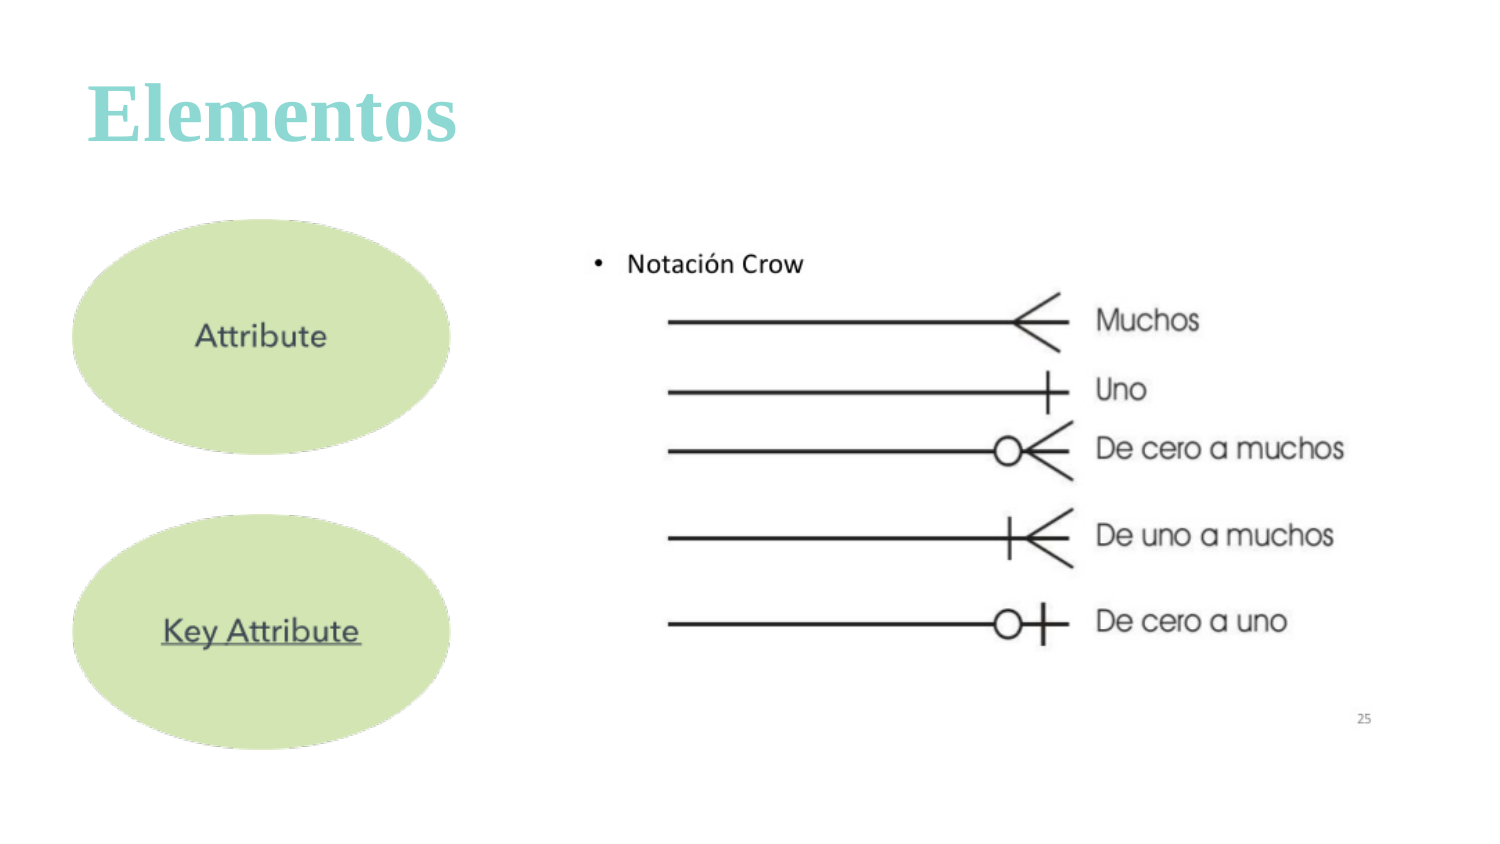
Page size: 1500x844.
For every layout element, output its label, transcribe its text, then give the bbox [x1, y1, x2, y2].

picture [72, 514, 452, 750]
picture [541, 219, 1425, 750]
text_box Elementos [72, 43, 937, 173]
picture [72, 219, 452, 455]
